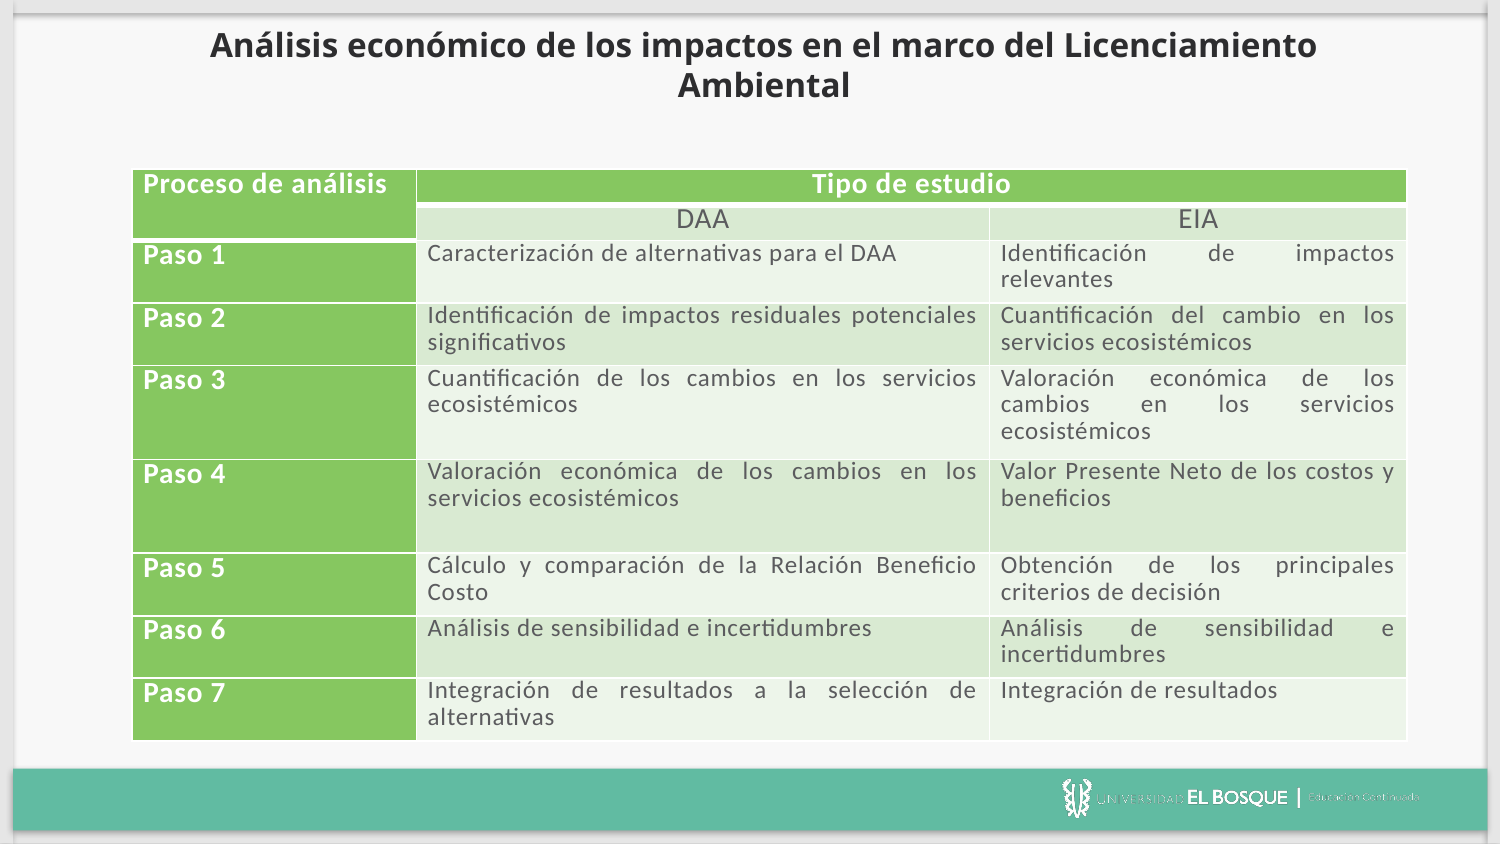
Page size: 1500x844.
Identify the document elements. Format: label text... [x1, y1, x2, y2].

table_cell Valoración económica de los cambios en los servicios ecosistémicos [990, 366, 1406, 459]
table_cell EIA [990, 208, 1406, 240]
table_cell Cuantificación de los cambios en los servicios ecosistémicos [417, 366, 989, 459]
table_cell Paso 1 [133, 243, 416, 302]
table_cell Paso 6 [133, 617, 416, 677]
table_cell Cuantificación del cambio en los servicios ecosistémicos [990, 304, 1406, 365]
table_cell Paso 4 [133, 460, 416, 552]
table_cell Cálculo y comparación de la Relación Beneficio Costo [417, 554, 989, 615]
table_cell DAA [417, 208, 989, 240]
table_cell Integración de resultados a la selección de alternativas [417, 679, 989, 740]
table_cell Análisis de sensibilidad e incertidumbres [990, 617, 1406, 677]
title Análisis económico de los impactos en el marco del Licenciamiento Ambiental [132, 16, 1398, 149]
table_cell Valoración económica de los cambios en los servicios ecosistémicos [417, 460, 989, 552]
table_cell Paso 5 [133, 554, 416, 615]
picture [1055, 769, 1425, 827]
table_cell Análisis de sensibilidad e incertidumbres [417, 617, 989, 677]
table_cell Identificación de impactos residuales potenciales significativos [417, 304, 989, 365]
table_header Proceso de análisis [133, 170, 416, 238]
table_cell Obtención de los principales criterios de decisión [990, 554, 1406, 615]
table_cell Caracterización de alternativas para el DAA [417, 241, 989, 302]
table_cell Integración de resultados [990, 679, 1406, 740]
table_cell Identificación de impactos relevantes [990, 241, 1406, 302]
table_cell Paso 2 [133, 304, 416, 365]
table_cell Paso 7 [133, 679, 416, 740]
table_header Tipo de estudio [417, 170, 1406, 202]
table_cell Valor Presente Neto de los costos y beneficios [990, 460, 1406, 552]
table_cell Paso 3 [133, 366, 416, 459]
